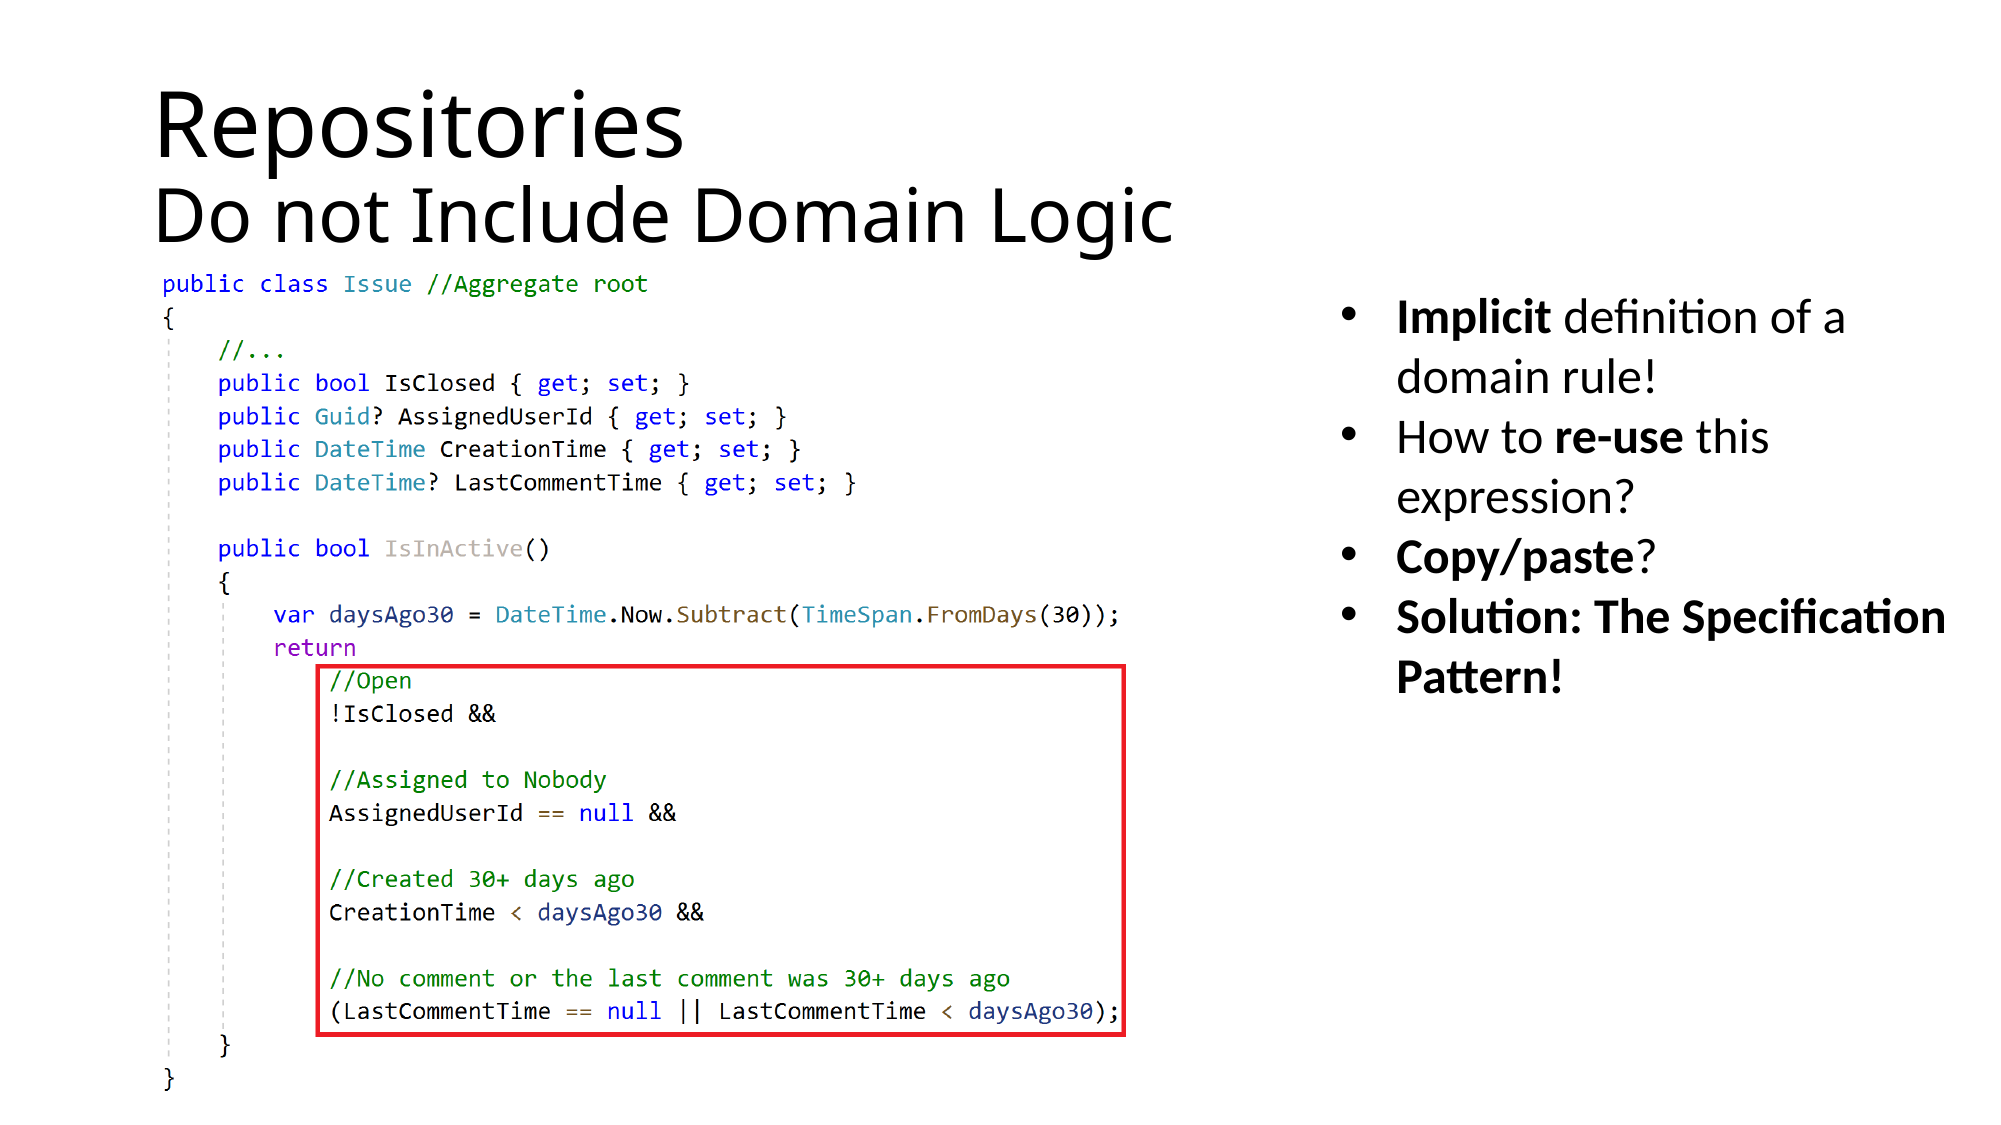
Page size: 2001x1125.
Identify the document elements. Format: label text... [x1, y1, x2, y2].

title Repositories Do not Include Domain Logic [137, 59, 1863, 278]
picture [155, 268, 1131, 1102]
text_box Implicit definition of a domain rule! How to re-use this expression? Copy/paste? Solution: The Specification Pattern! [1325, 276, 1964, 711]
